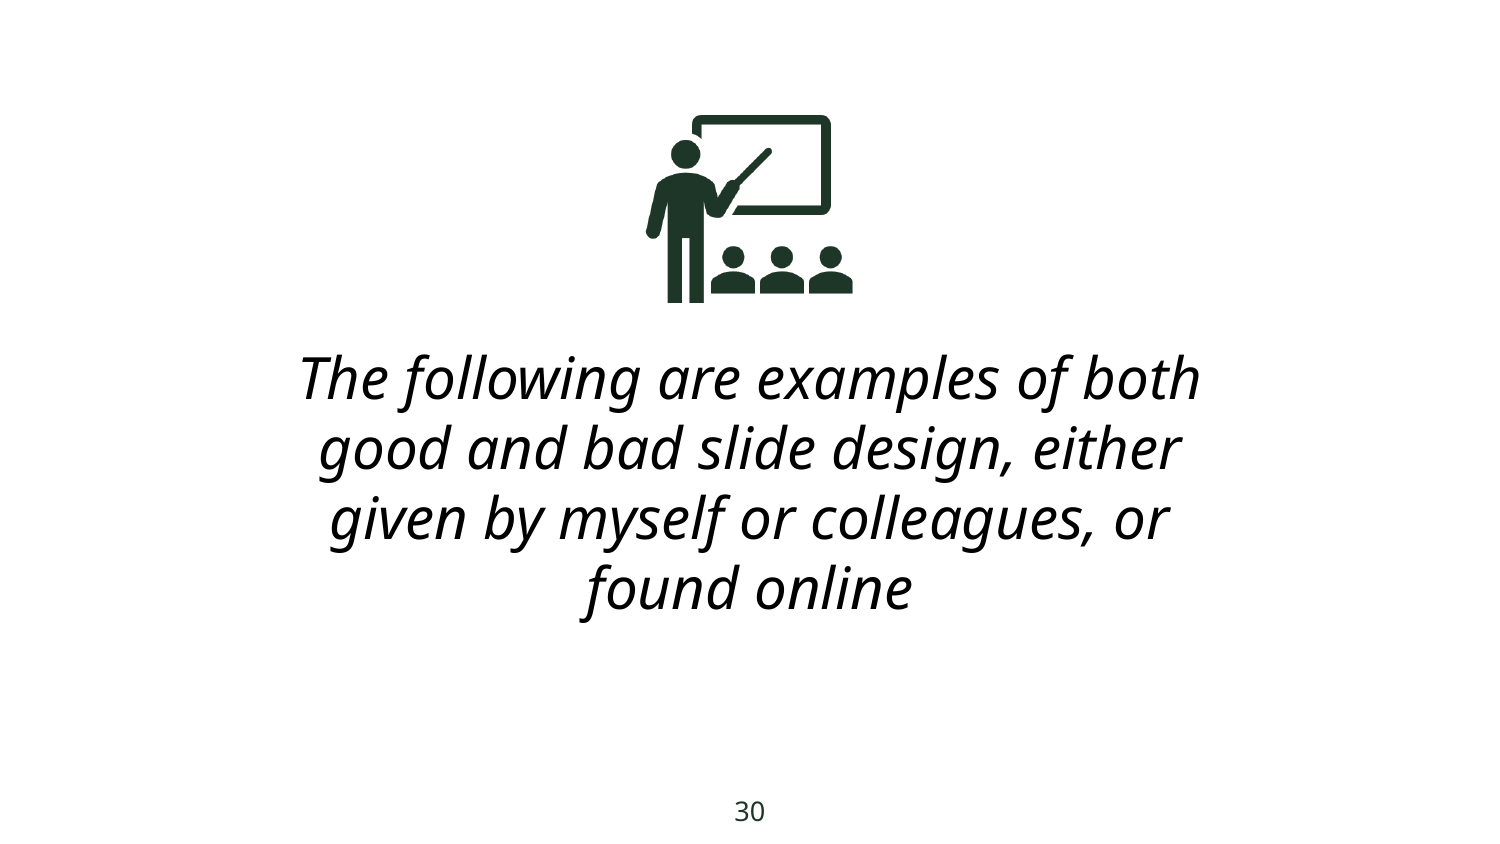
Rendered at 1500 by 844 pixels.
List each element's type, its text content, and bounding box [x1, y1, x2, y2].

slide_number 30 [705, 779, 795, 844]
text_box The following are examples of both good and bad slide design, either given by myself or colleagues, or found online [265, 333, 1235, 629]
picture [632, 90, 868, 325]
